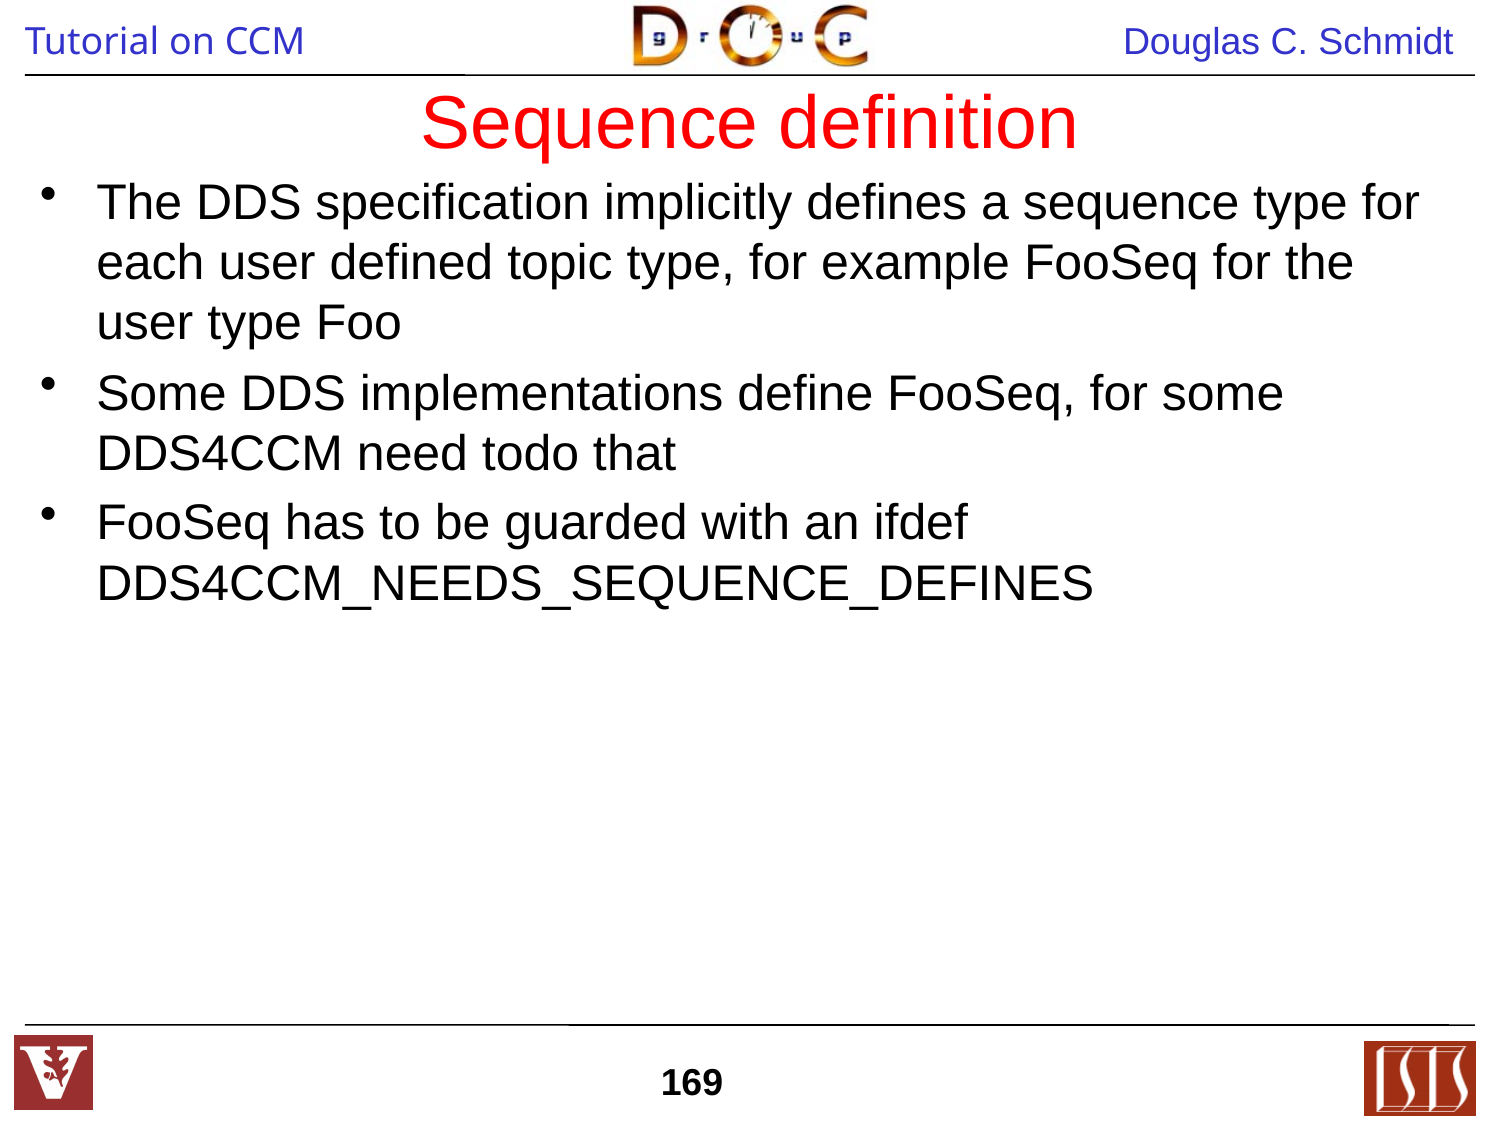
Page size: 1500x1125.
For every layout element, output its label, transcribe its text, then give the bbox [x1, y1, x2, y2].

picture [624, 0, 875, 71]
list The DDS specification implicitly defines a sequence type for each user defined topic type, for example FooSeq for the user type Foo Some DDS implementations define FooSeq, for some DDS4CCM need todo that FooSeq has to be guarded with an ifdef DDS4CCM_NEEDS_SEQUENCE_DEFINES [24, 162, 1476, 1013]
title Sequence definition [24, 87, 1476, 151]
picture [14, 1035, 93, 1110]
picture [1364, 1041, 1476, 1116]
